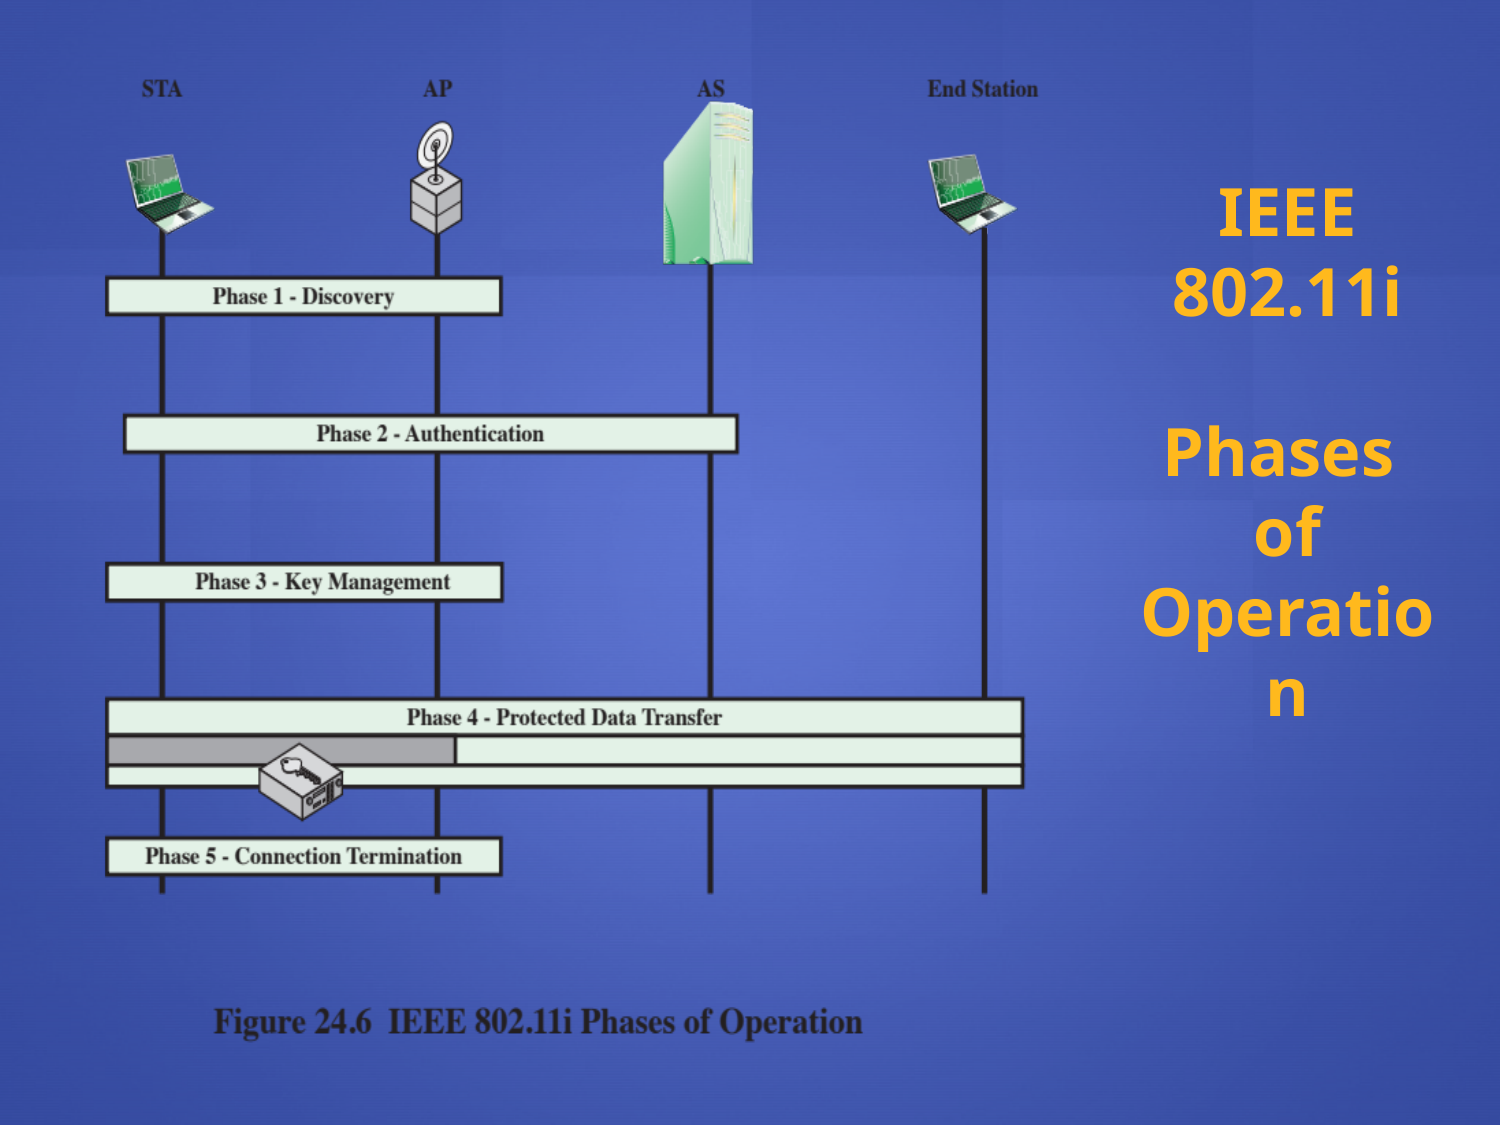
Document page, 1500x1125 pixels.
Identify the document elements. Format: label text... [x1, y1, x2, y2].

picture [0, 0, 1114, 1125]
title IEEE 802.11i Phases of Operation [1130, 50, 1450, 850]
